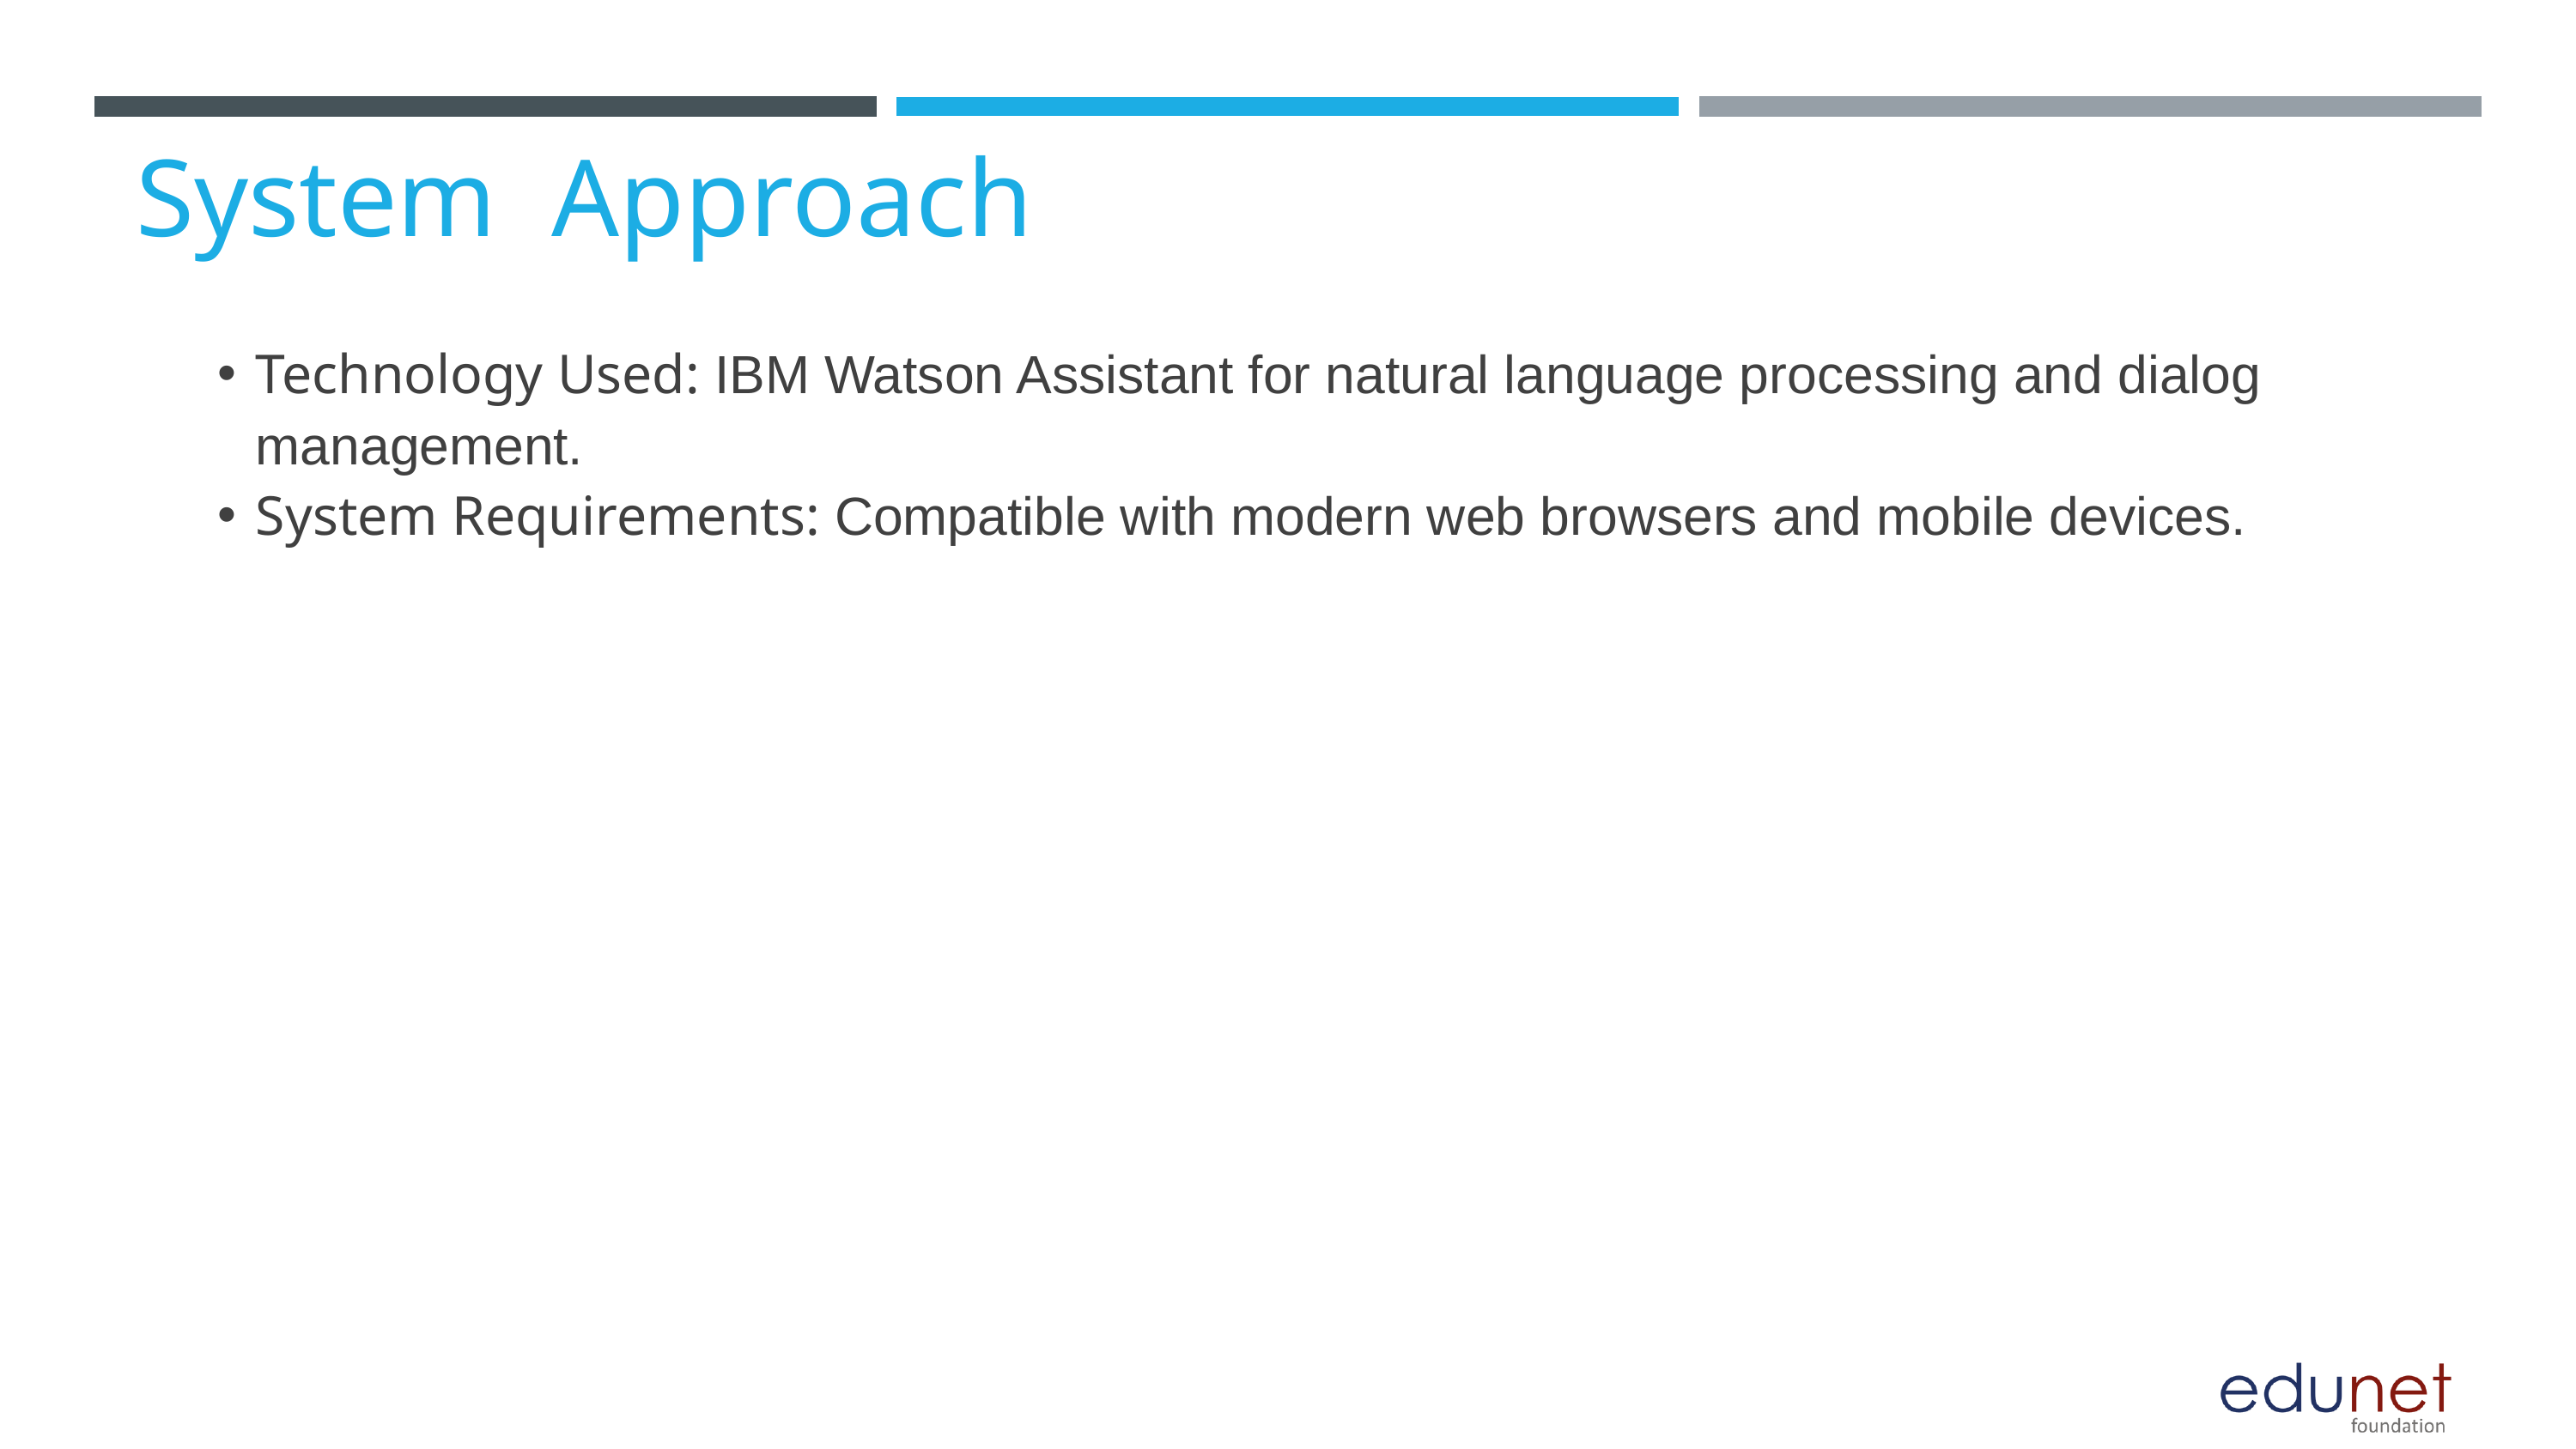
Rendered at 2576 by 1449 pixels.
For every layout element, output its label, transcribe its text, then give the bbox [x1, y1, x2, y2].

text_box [1698, 95, 2482, 118]
text_box [2215, 1360, 2454, 1437]
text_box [94, 96, 878, 118]
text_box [896, 96, 1680, 117]
text_box System Approach [136, 130, 2440, 258]
text_box Technology Used: IBM Watson Assistant for natural language processing and dialog management. System Requirements: Compatible with modern web browsers and mobile devices. [179, 263, 2482, 547]
